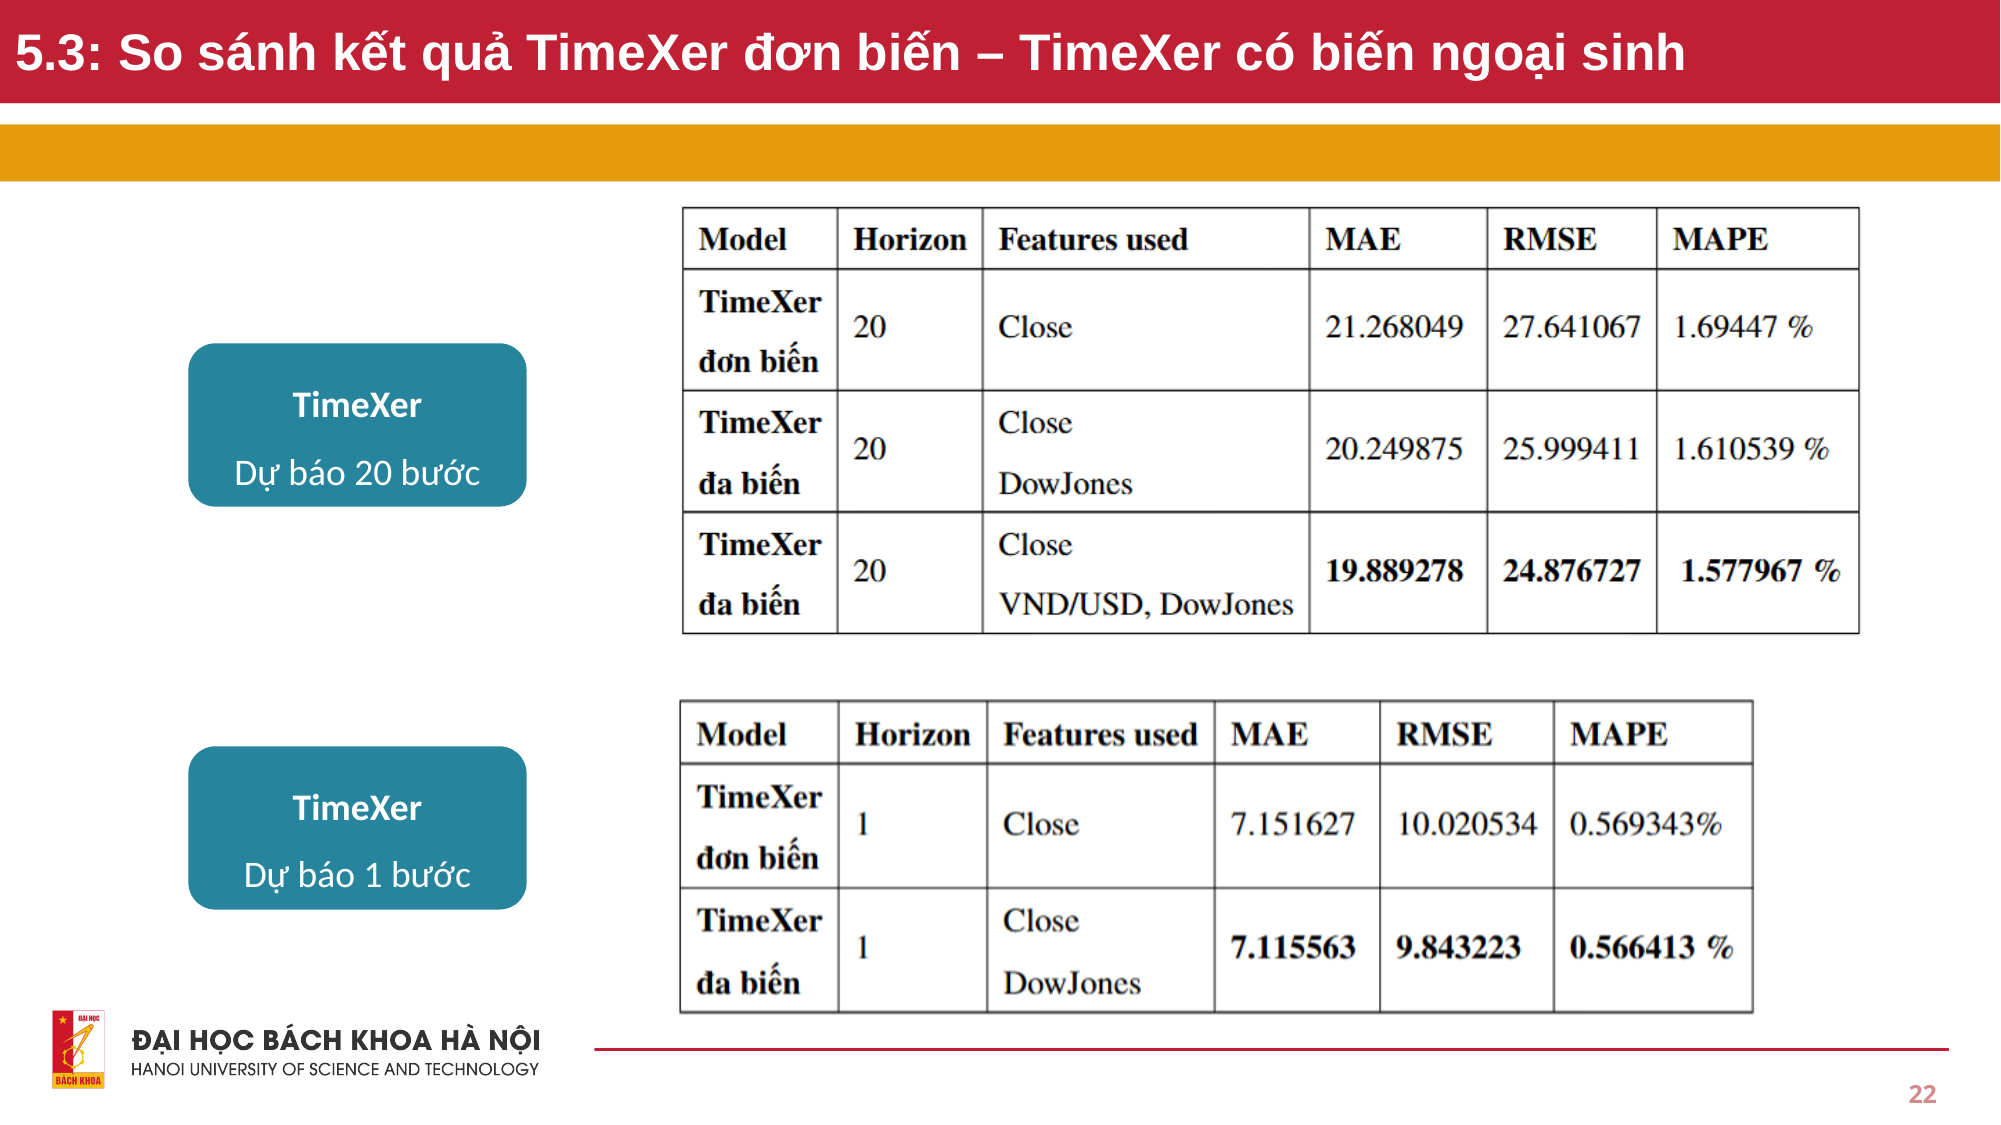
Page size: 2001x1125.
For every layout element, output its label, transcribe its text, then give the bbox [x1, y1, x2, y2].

text_box TimeXer Dự báo 20 bước [187, 342, 528, 508]
picture [0, 0, 2001, 1125]
title 5.3: So sánh kết quả TimeXer đơn biến – TimeXer có biến ngoại sinh [0, 18, 2000, 90]
text_box TimeXer Dự báo 1 bước [187, 745, 528, 911]
slide_number 22 [1502, 1065, 1953, 1125]
